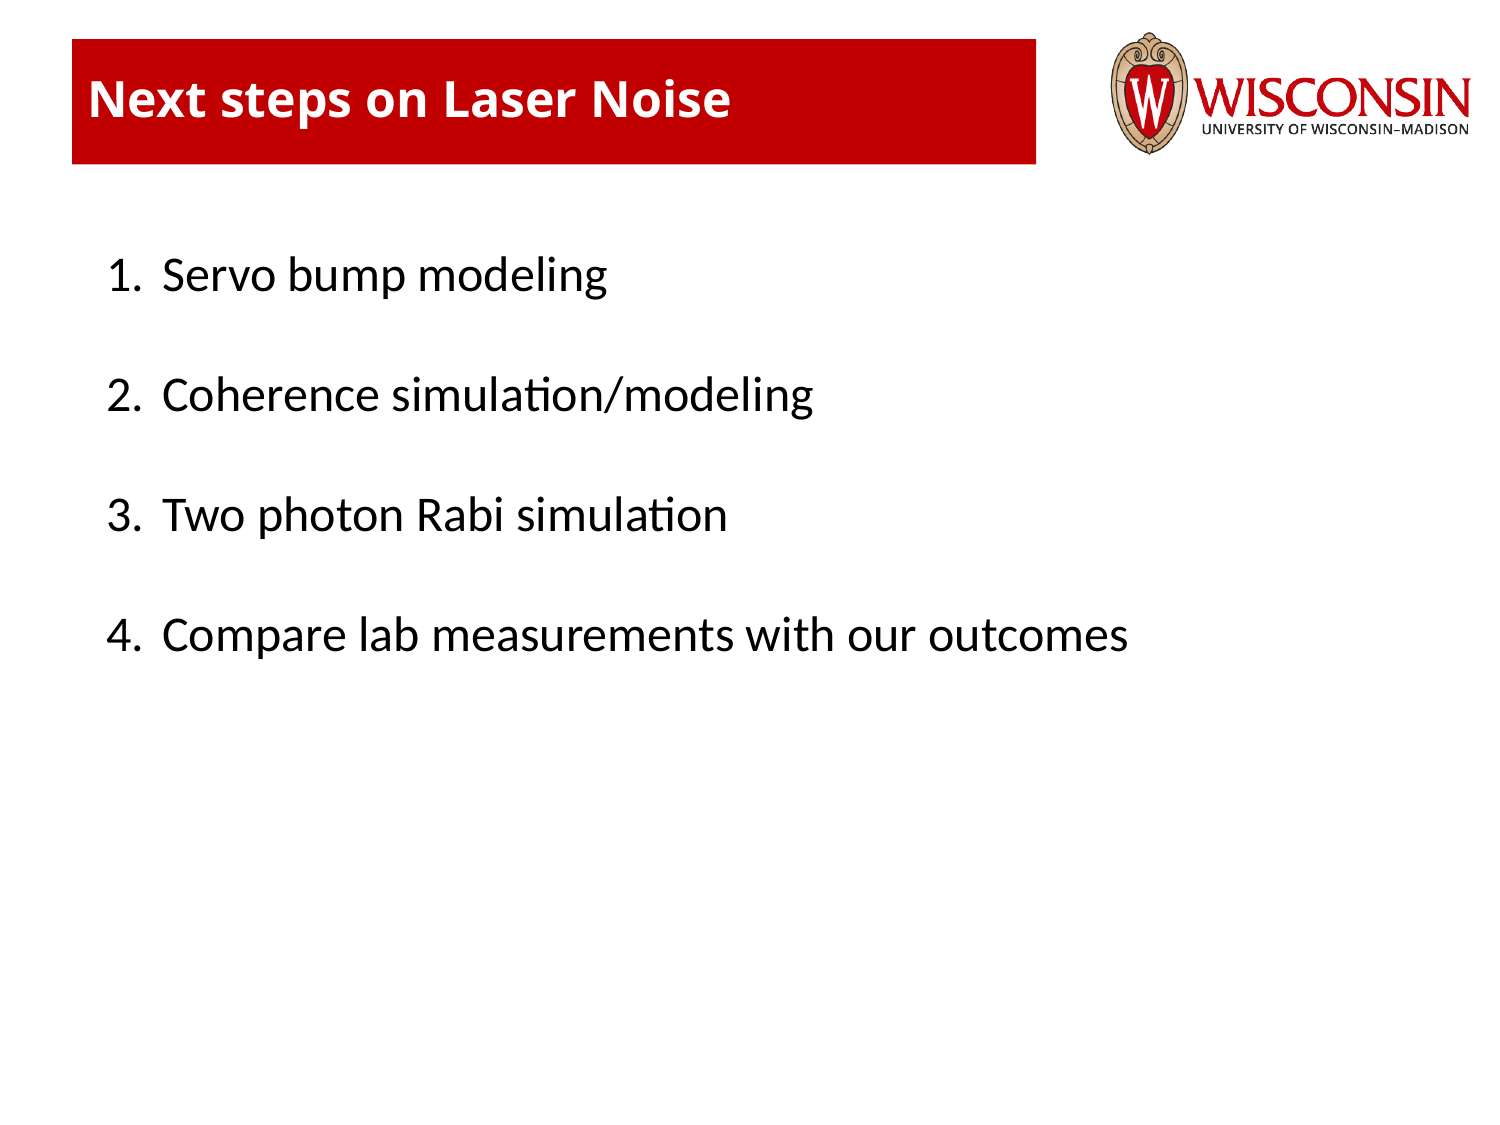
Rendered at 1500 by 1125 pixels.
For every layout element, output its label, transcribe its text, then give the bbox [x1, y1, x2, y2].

title Next steps on Laser Noise [72, 39, 1037, 165]
text_box Servo bump modeling Coherence simulation/modeling Two photon Rabi simulation Compare lab measurements with our outcomes [91, 234, 1277, 670]
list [1110, 32, 1471, 155]
